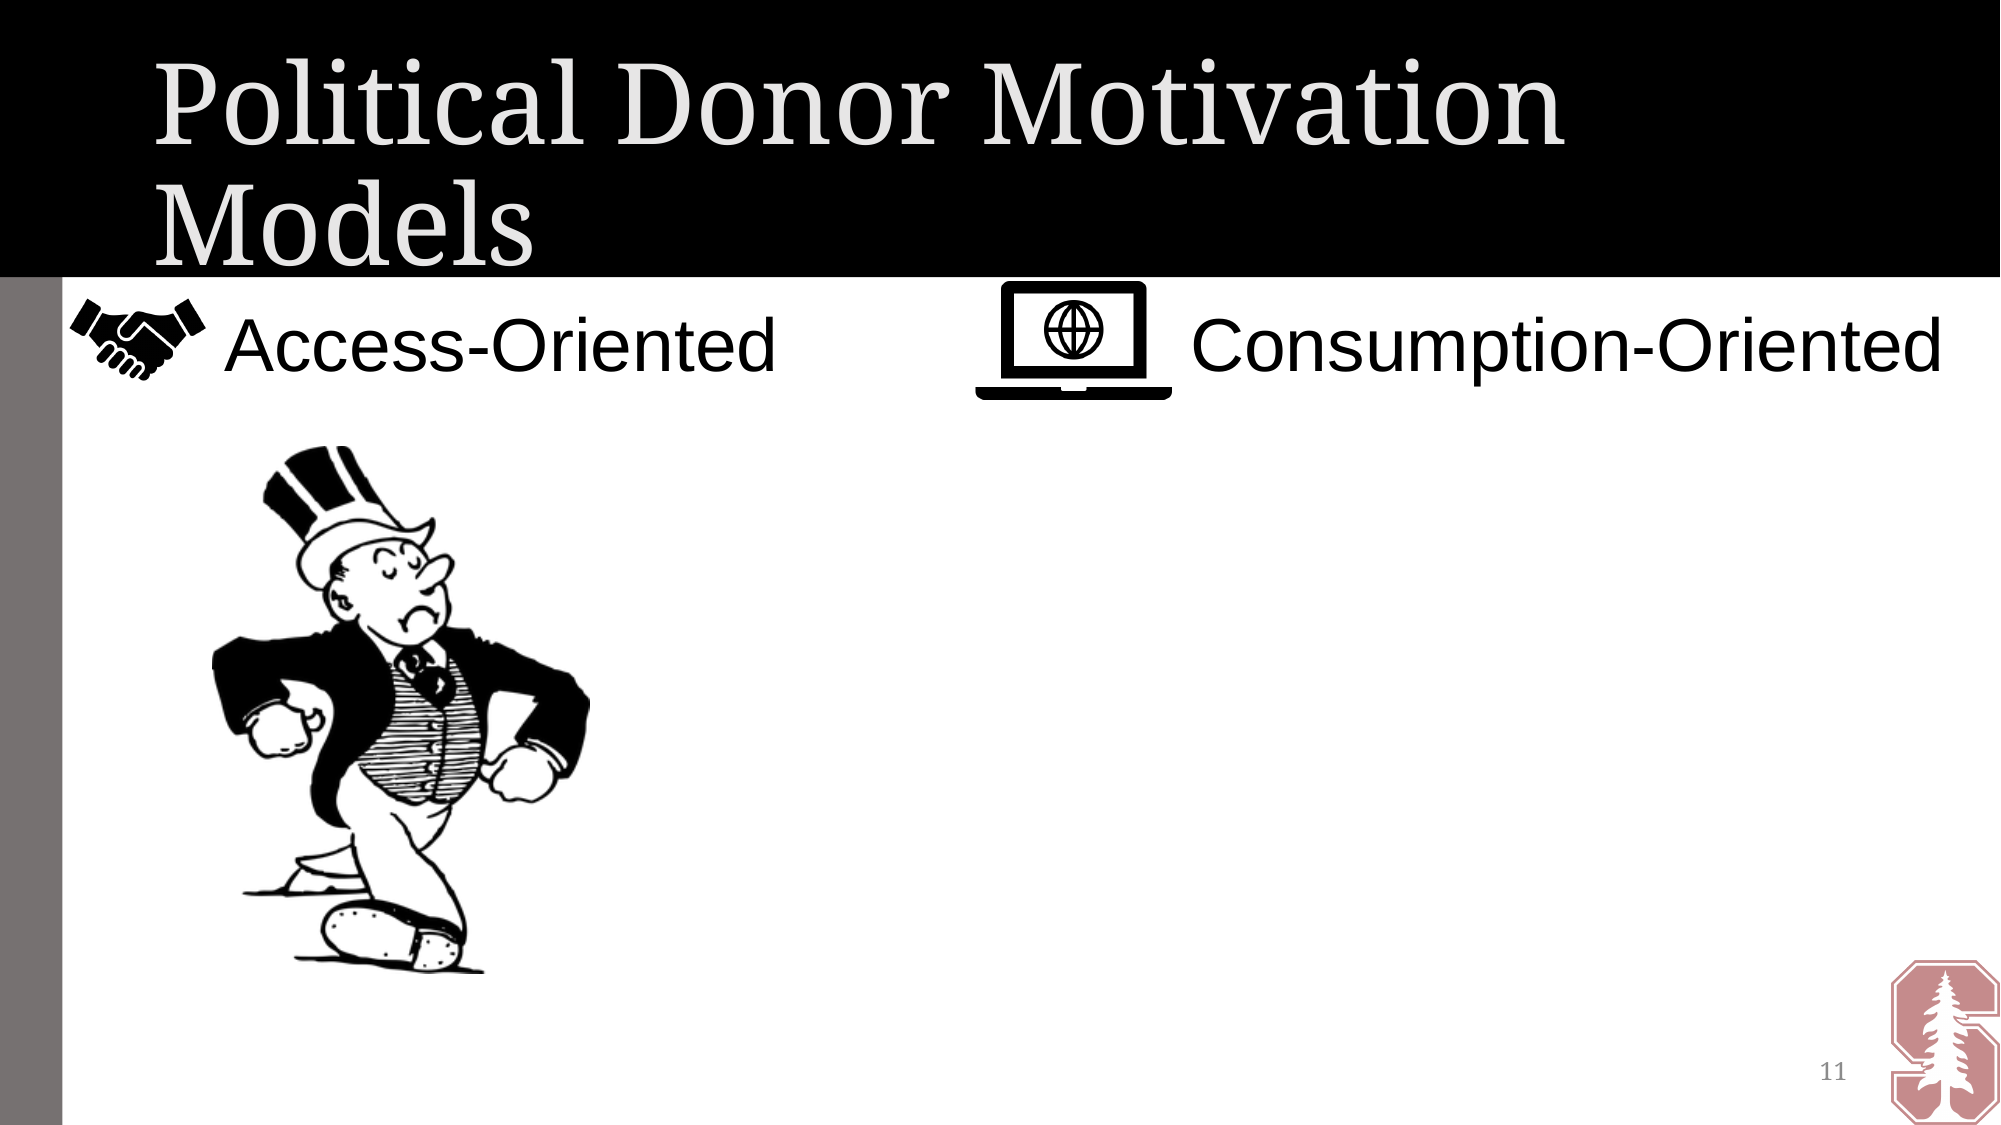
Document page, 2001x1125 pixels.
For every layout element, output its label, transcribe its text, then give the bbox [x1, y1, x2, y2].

list Access-Oriented [209, 299, 891, 657]
picture [212, 446, 590, 975]
picture [971, 238, 1176, 442]
picture [62, 264, 213, 415]
title Political Donor Motivation Models [137, 59, 1863, 278]
text_box Consumption-Oriented [1174, 299, 2000, 657]
slide_number 11 [1412, 1042, 1863, 1103]
